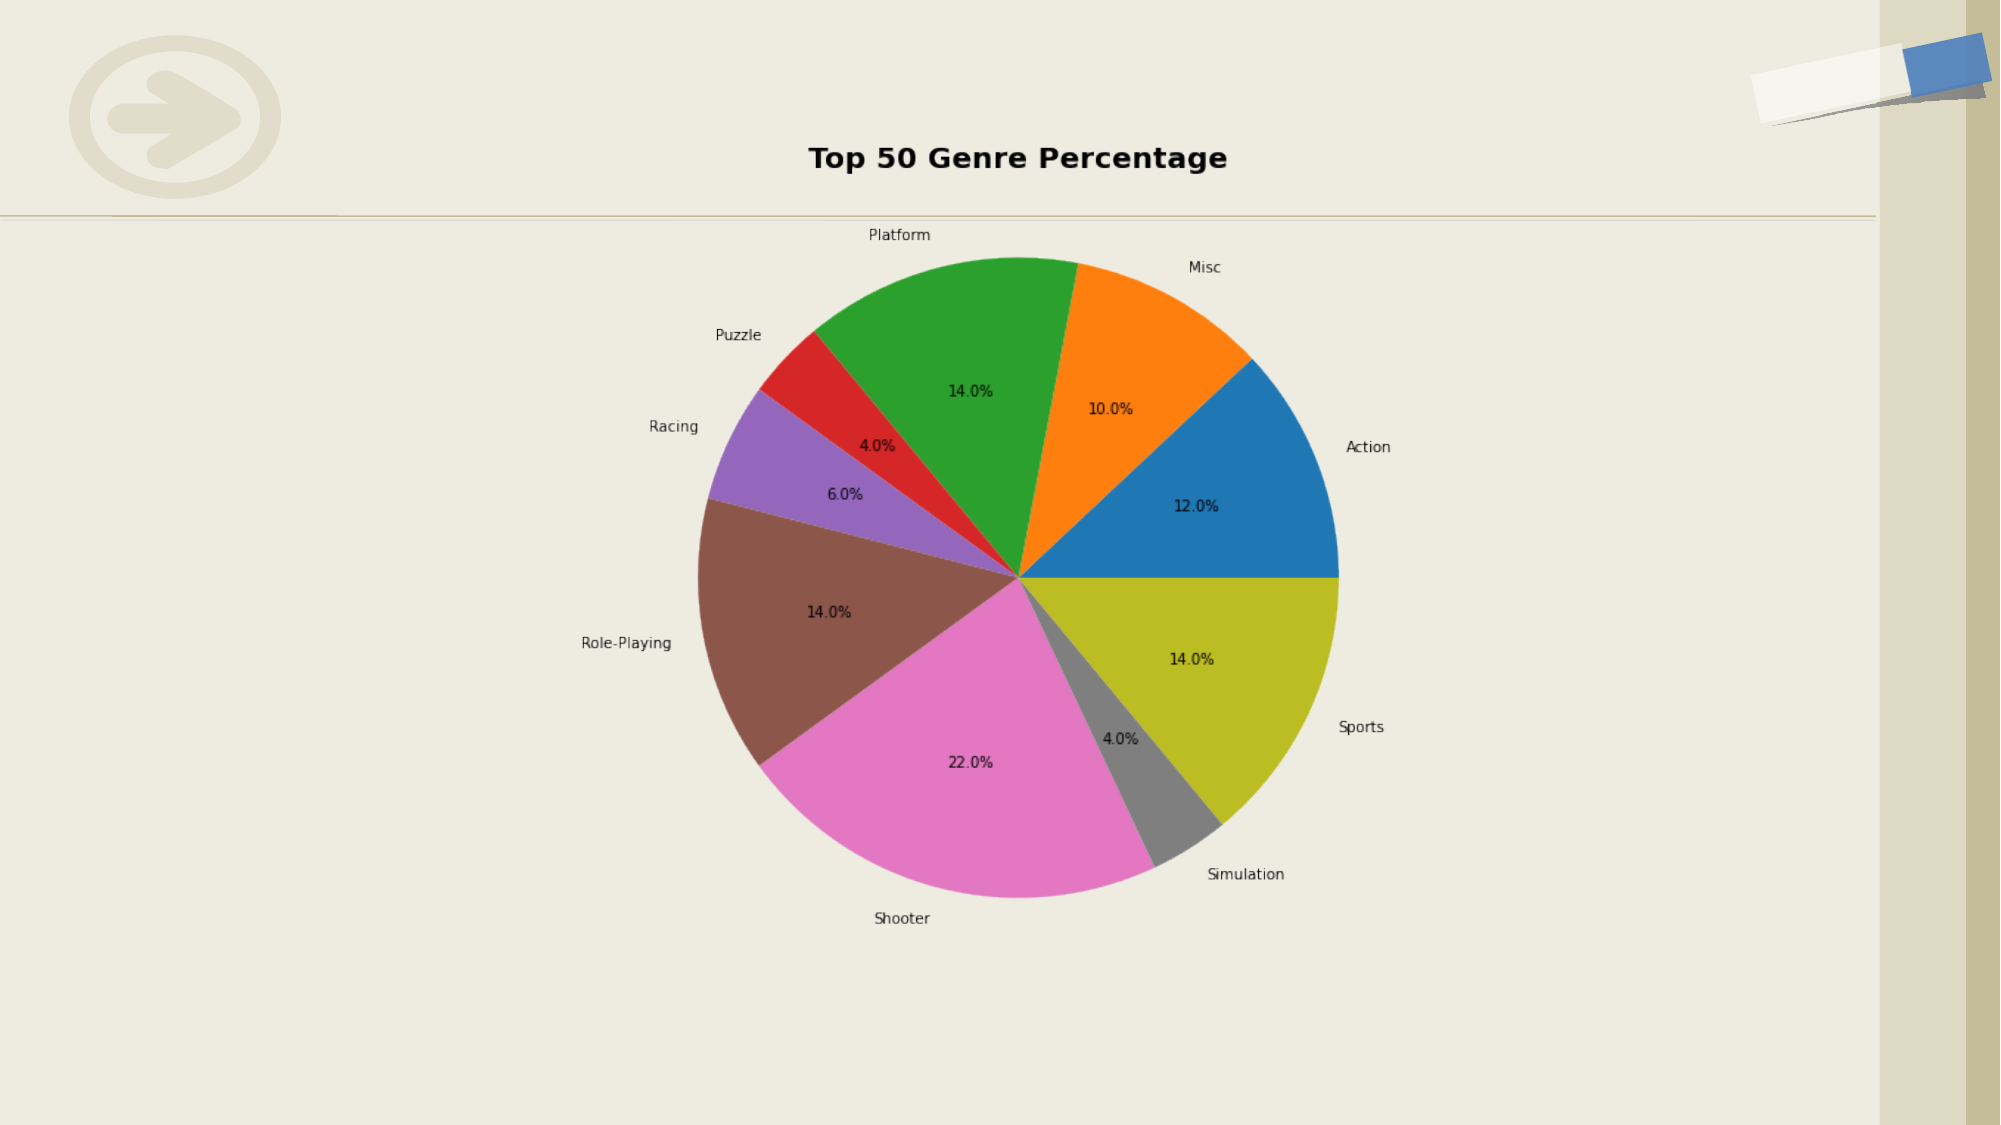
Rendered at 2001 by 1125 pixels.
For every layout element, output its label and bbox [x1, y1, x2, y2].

picture [571, 136, 1429, 989]
